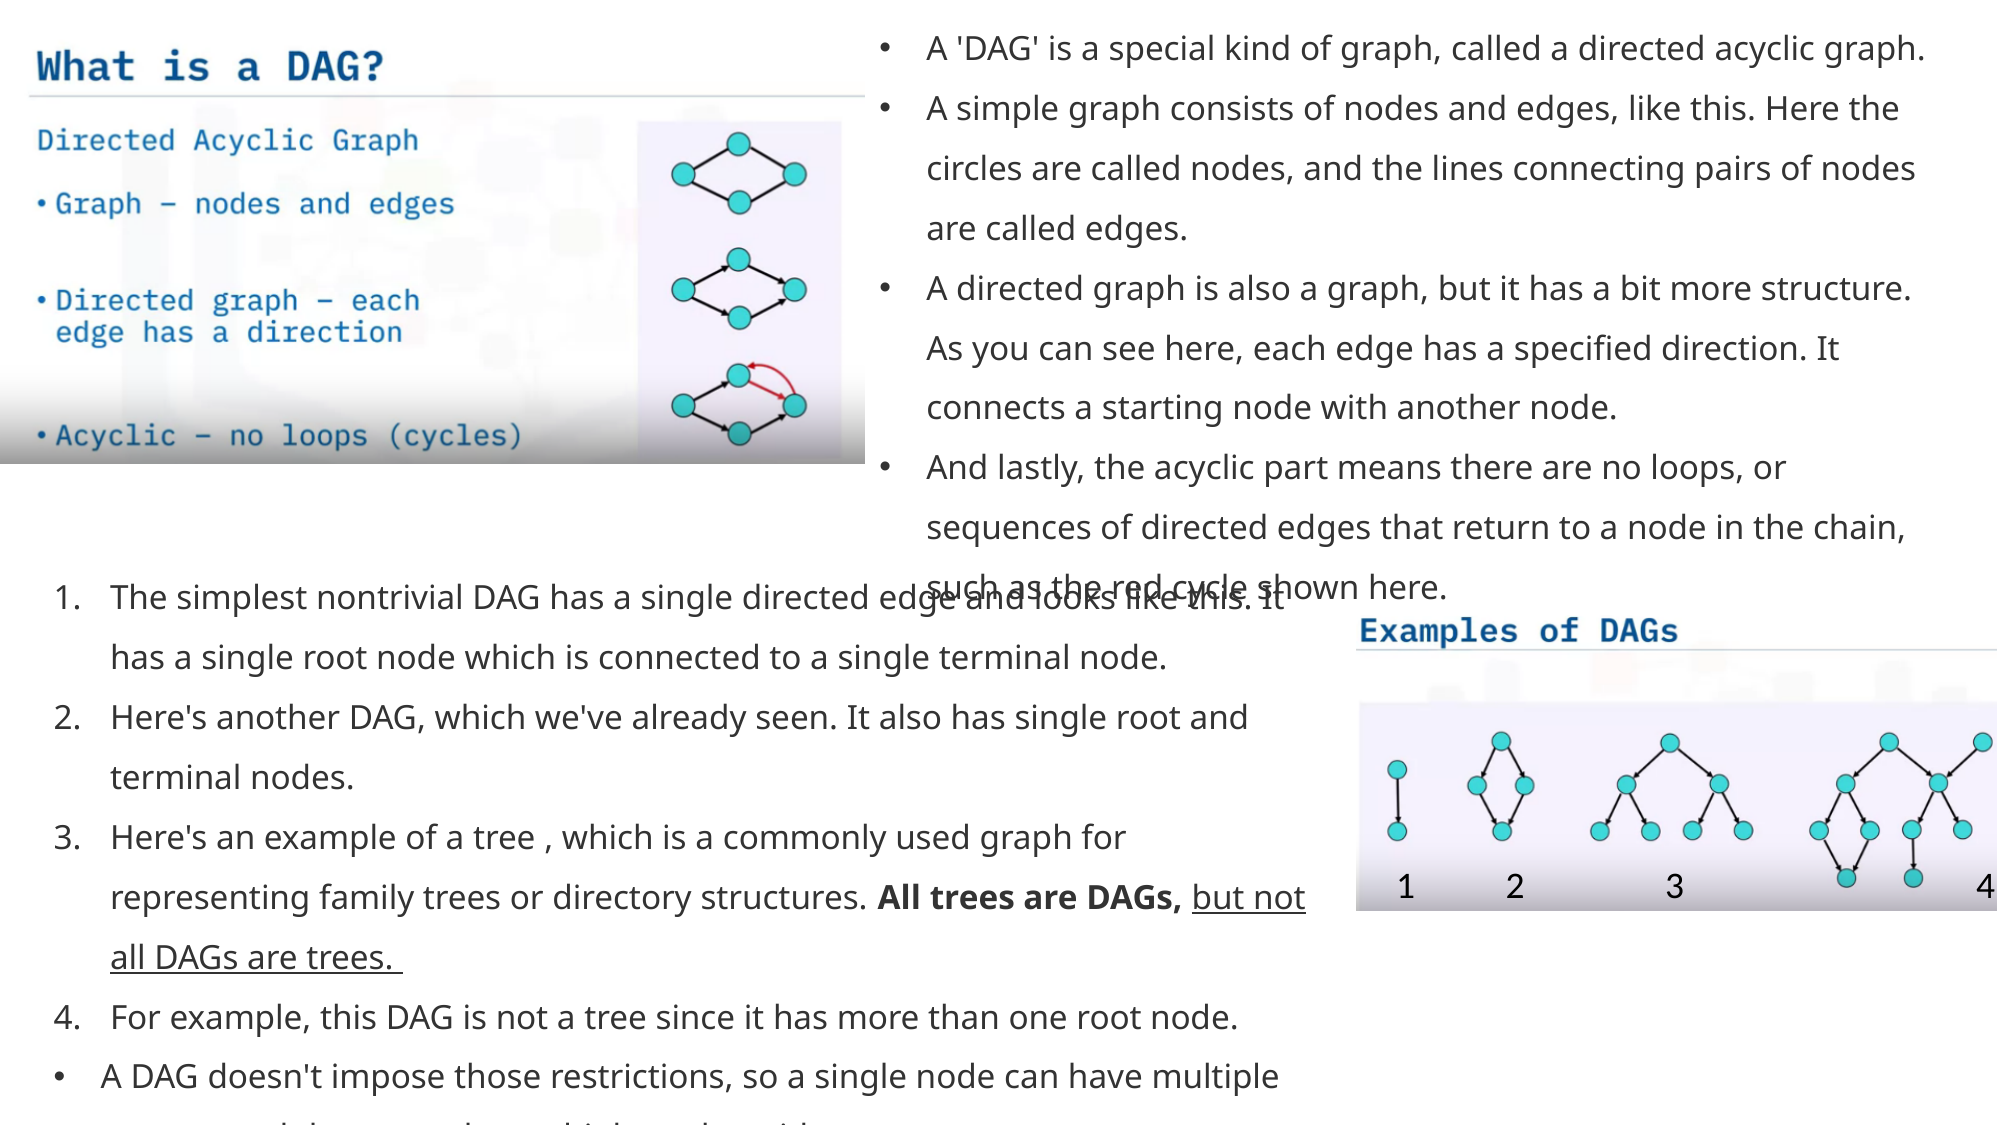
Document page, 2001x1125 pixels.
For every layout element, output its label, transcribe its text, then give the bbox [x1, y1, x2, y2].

picture [1356, 615, 1997, 912]
text_box 4 [1961, 853, 2000, 914]
picture [0, 30, 865, 464]
text_box A 'DAG' is a special kind of graph, called a directed acyclic graph. A simple graph consists of nodes and edges, like this. Here the circles are called nodes, and the lines connecting pairs of nodes are called edges. A directed graph is also a graph, but it has a bit more structure. As you can see here, each edge has a specified direction. It connects a starting node with another node. And lastly, the acyclic part means there are no loops, or sequences of directed edges that return to a node in the chain, such as the red cycle shown here. [864, 0, 1961, 614]
text_box The simplest nontrivial DAG has a single directed edge and looks like this. It has a single root node which is connected to a single terminal node. Here's another DAG, which we've already seen. It also has single root and terminal nodes. Here's an example of a tree , which is a commonly used graph for representing family trees or directory structures. All trees are DAGs, but not all DAGs are trees. For example, this DAG is not a tree since it has more than one root node. A DAG doesn't impose those restrictions, so a single node can have multiple parents and there may be multiple nodes with no parents. [38, 549, 1357, 1125]
